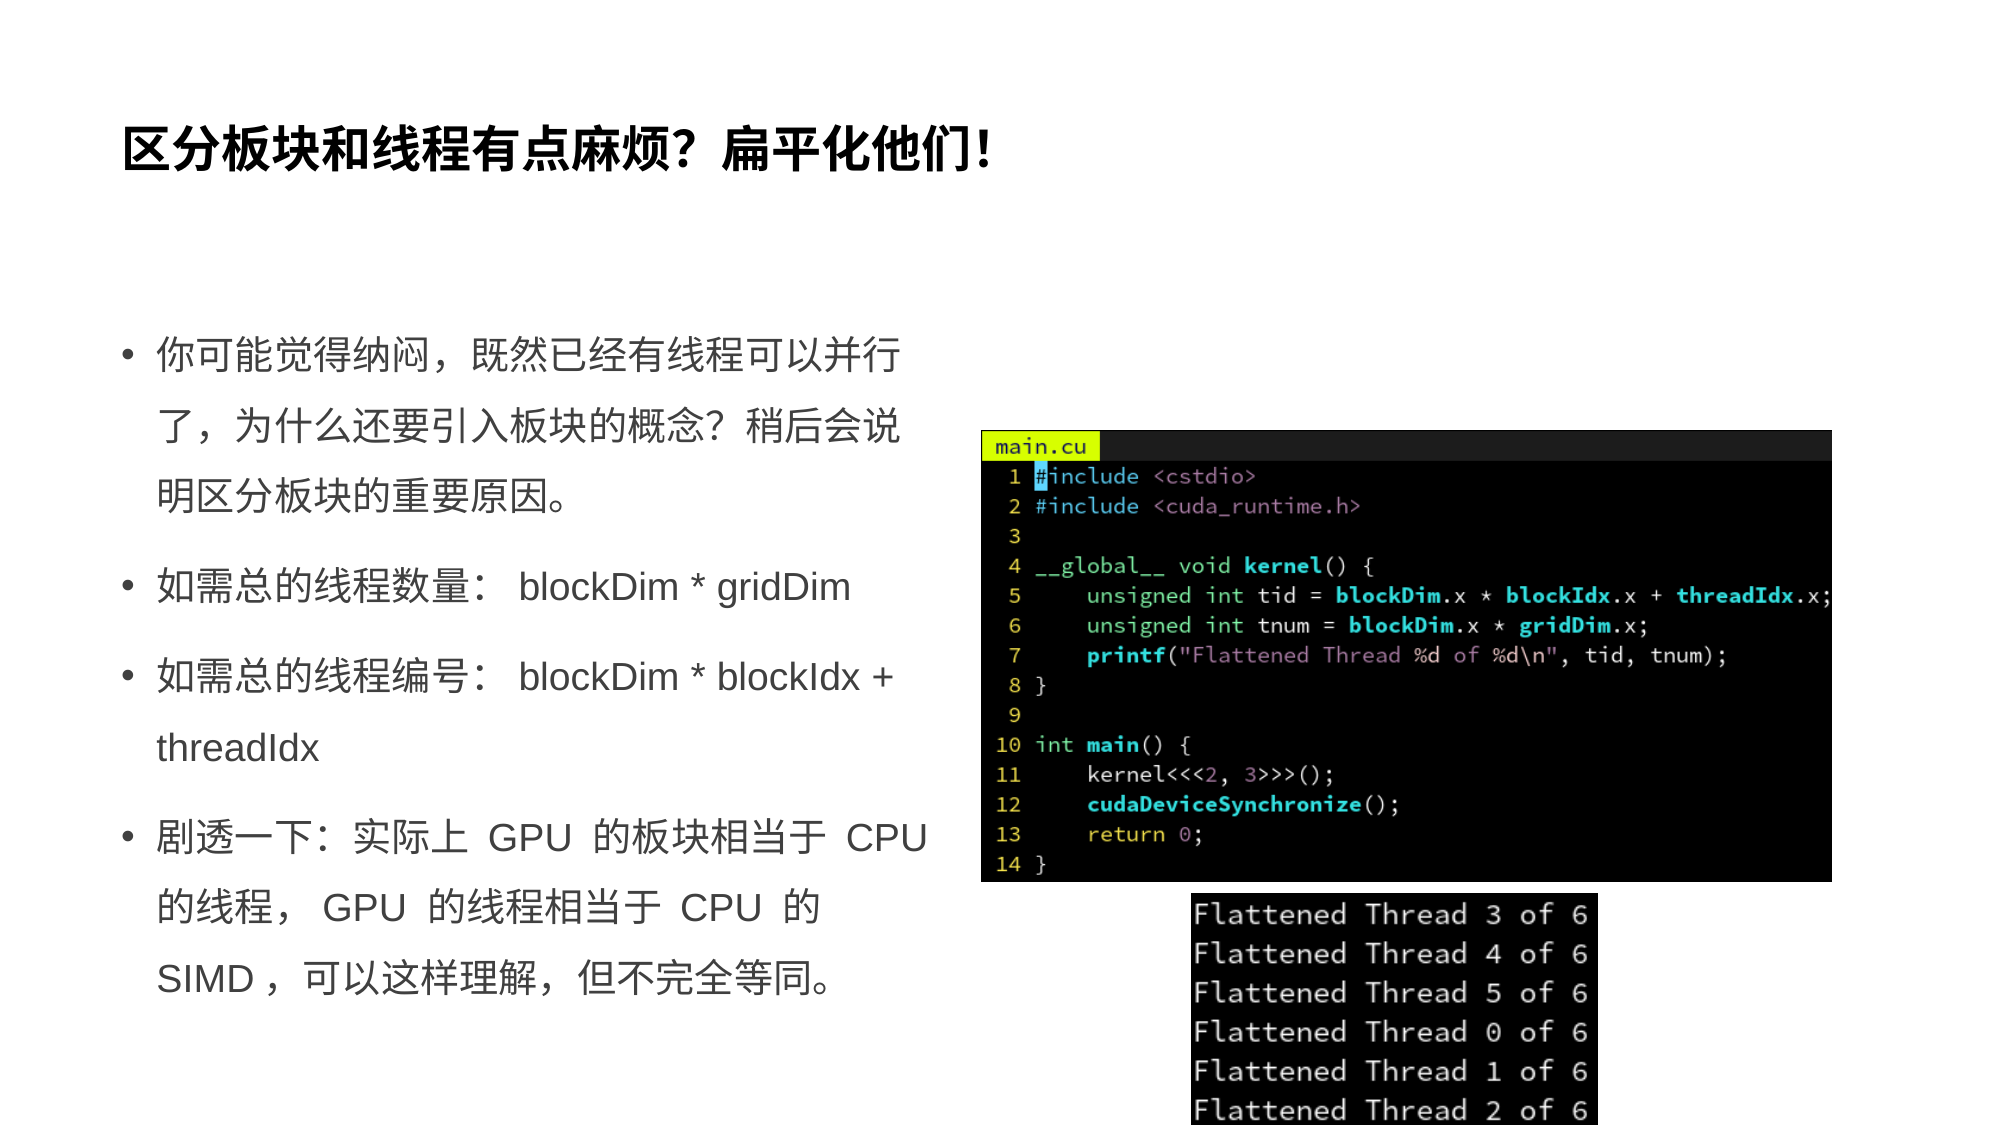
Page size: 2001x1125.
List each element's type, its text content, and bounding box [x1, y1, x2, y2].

title 区分板块和线程有点麻烦？扁平化他们！ [106, 42, 1832, 260]
picture [1191, 893, 1598, 1125]
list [981, 431, 1832, 882]
list 你可能觉得纳闷，既然已经有线程可以并行了，为什么还要引入板块的概念？稍后会说明区分板块的重要原因。 如需总的线程数量：blockDim * gridDim 如需总的线程编号：blockDim * blockIdx + threadIdx 剧透一下：实际上 GPU 的板块相当于 CPU 的线程，GPU 的线程相当于 CPU 的SIMD，可以这样理解，但不完全等同。 [106, 299, 957, 1014]
